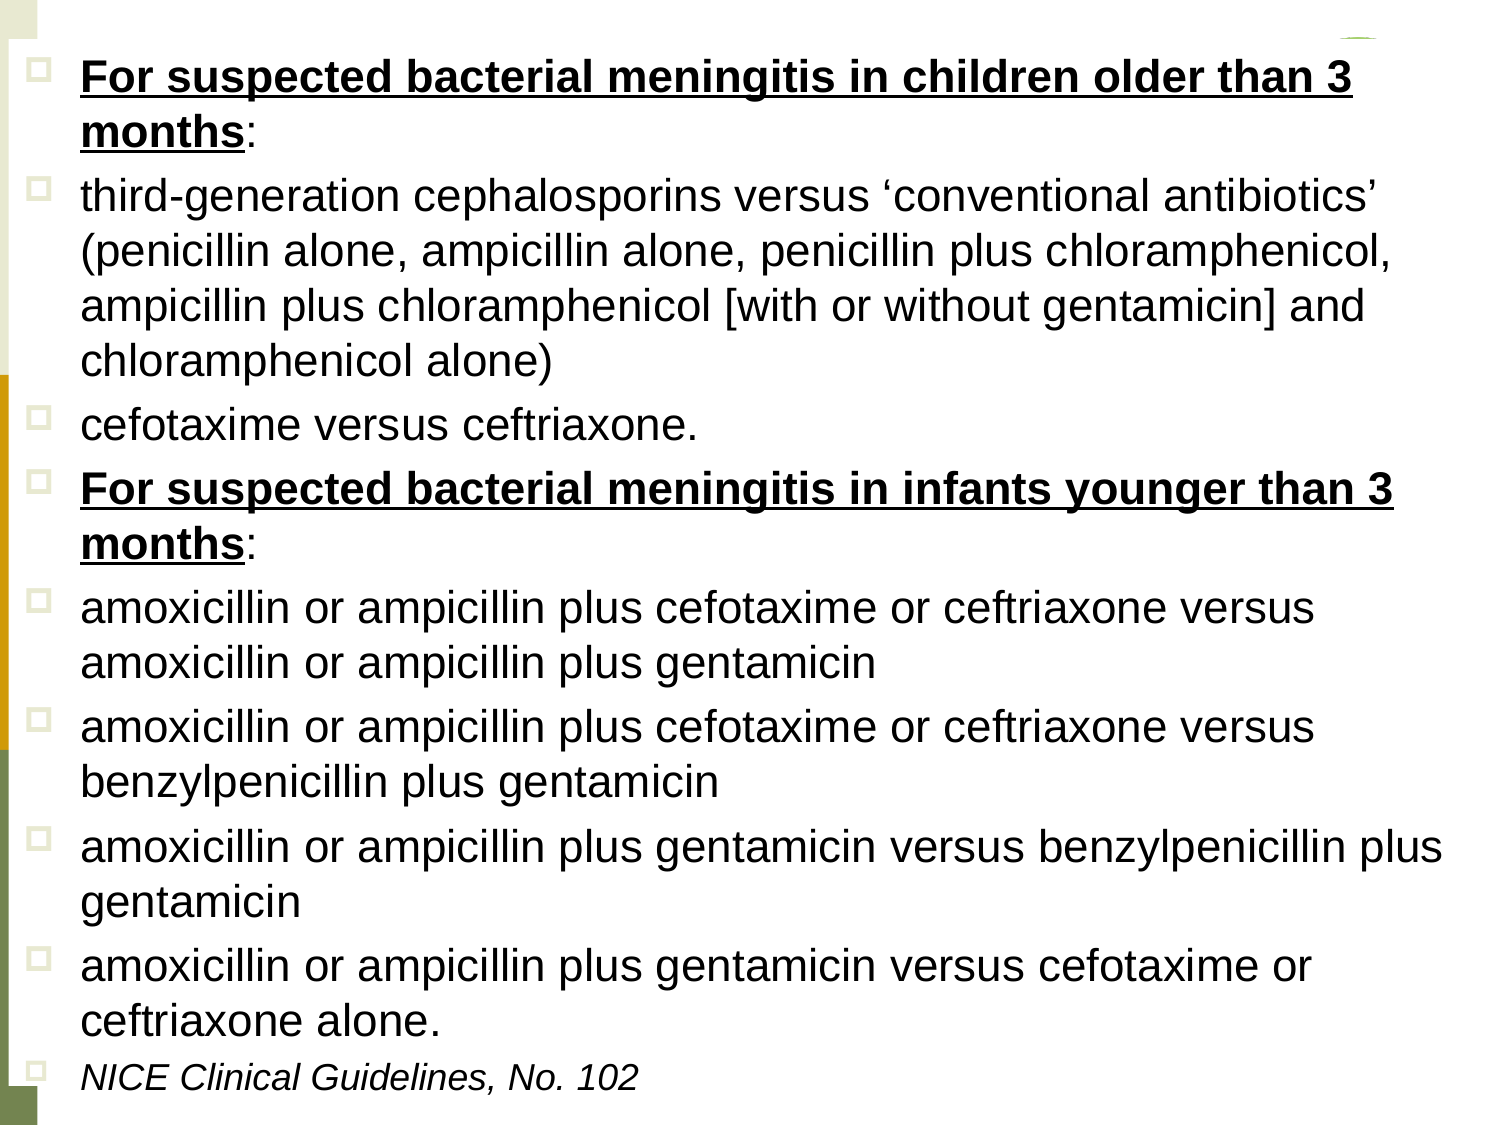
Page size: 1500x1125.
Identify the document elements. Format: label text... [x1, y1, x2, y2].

list For suspected bacterial meningitis in children older than 3 months: third-generation cephalosporins versus ‘conventional antibiotics’ (penicillin alone, ampicillin alone, penicillin plus chloramphenicol, ampicillin plus chloramphenicol [with or without gentamicin] and chloramphenicol alone) cefotaxime versus ceftriaxone. For suspected bacterial meningitis in infants younger than 3 months: amoxicillin or ampicillin plus cefotaxime or ceftriaxone versus amoxicillin or ampicillin plus gentamicin amoxicillin or ampicillin plus cefotaxime or ceftriaxone versus benzylpenicillin plus gentamicin amoxicillin or ampicillin plus gentamicin versus benzylpenicillin plus gentamicin amoxicillin or ampicillin plus gentamicin versus cefotaxime or ceftriaxone alone. NICE Clinical Guidelines, No. 102 [8, 39, 1480, 1086]
